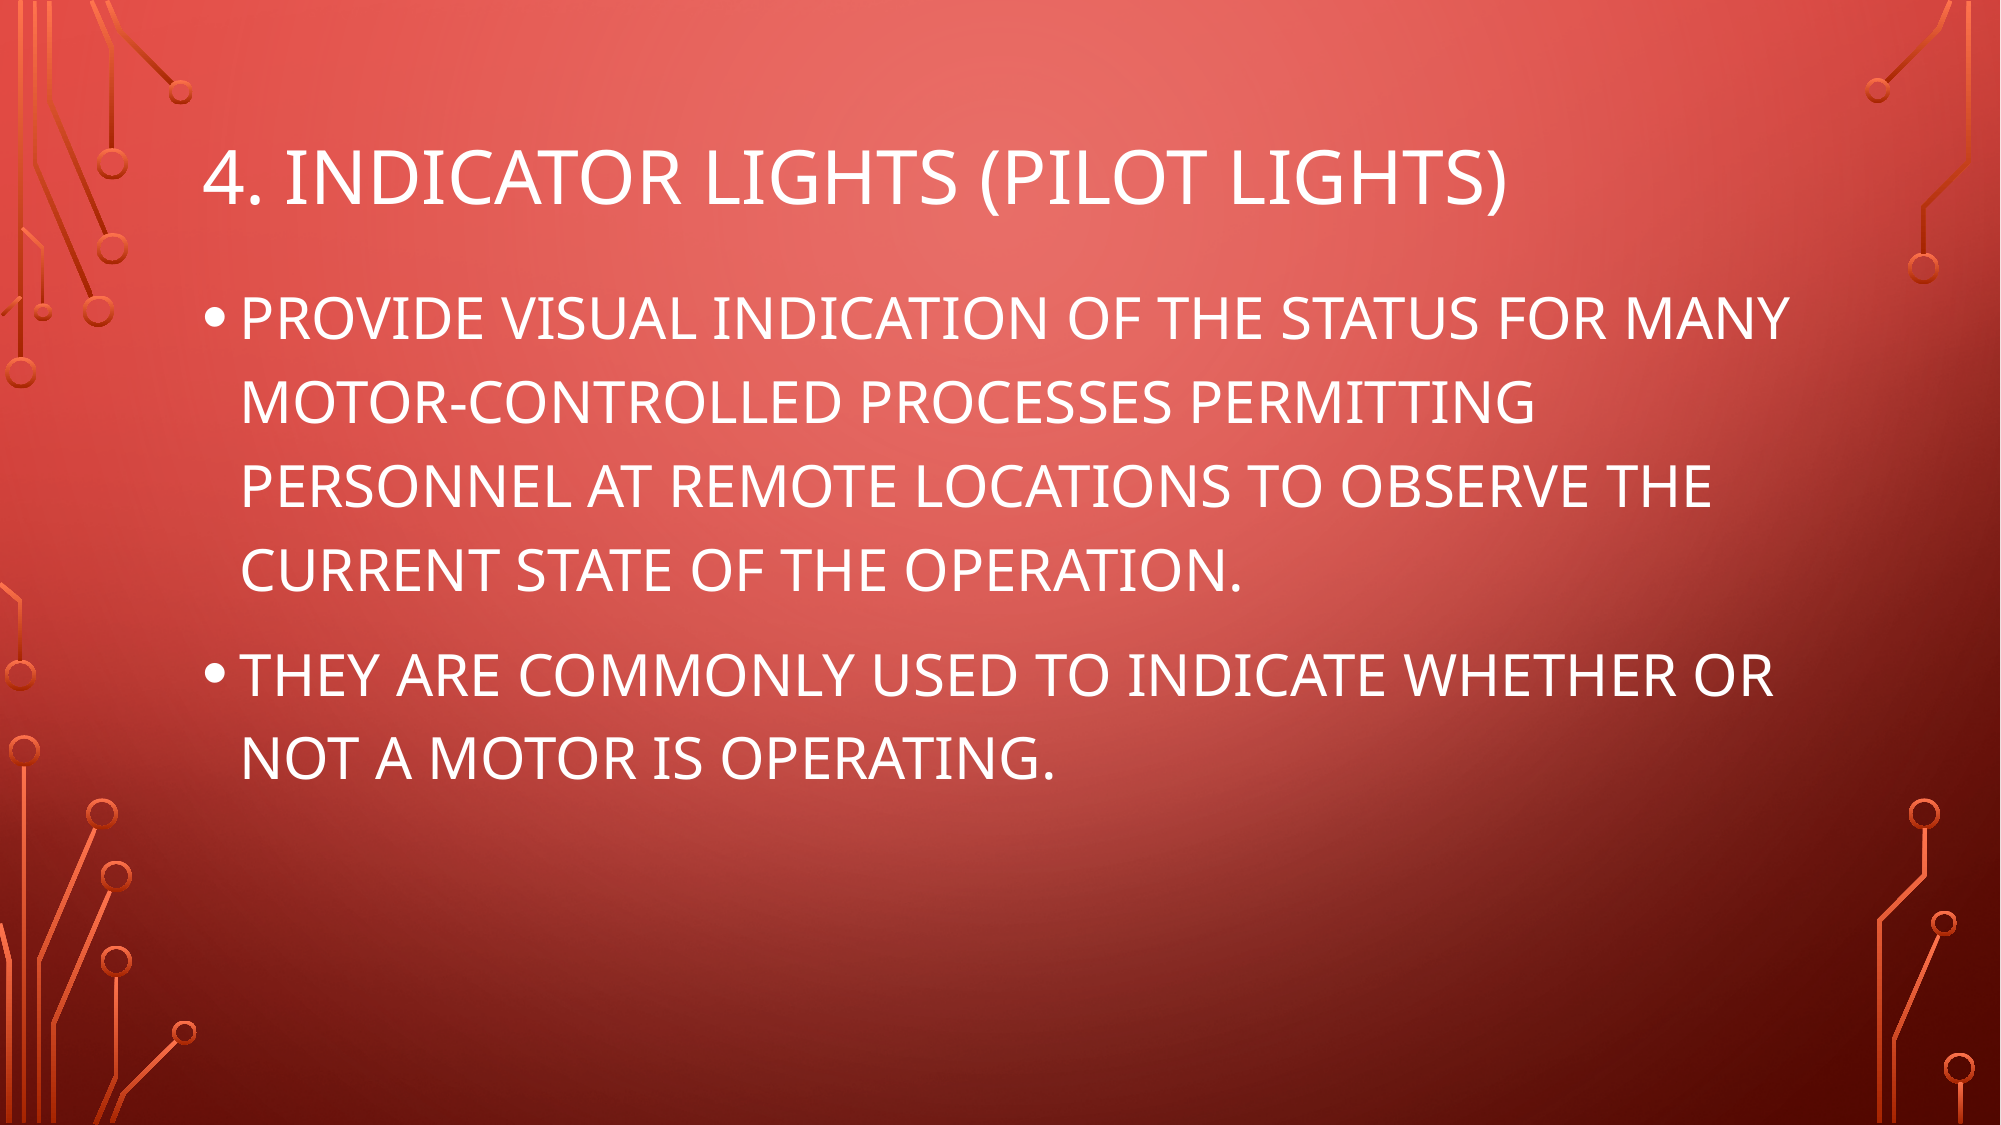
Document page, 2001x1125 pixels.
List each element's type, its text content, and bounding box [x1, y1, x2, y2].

list PROVIDE VISUAL INDICATION OF THE STATUS FOR MANY MOTOR-CONTROLLED PROCESSES PERMITTING PERSONNEL AT REMOTE LOCATIONS TO OBSERVE THE CURRENT STATE OF THE OPERATION. THEY ARE COMMONLY USED TO INDICATE WHETHER OR NOT A MOTOR IS OPERATING. [187, 260, 1813, 1037]
title 4. INDICATOR LIGHTS (PILOT LIGHTS) [187, 101, 1813, 260]
